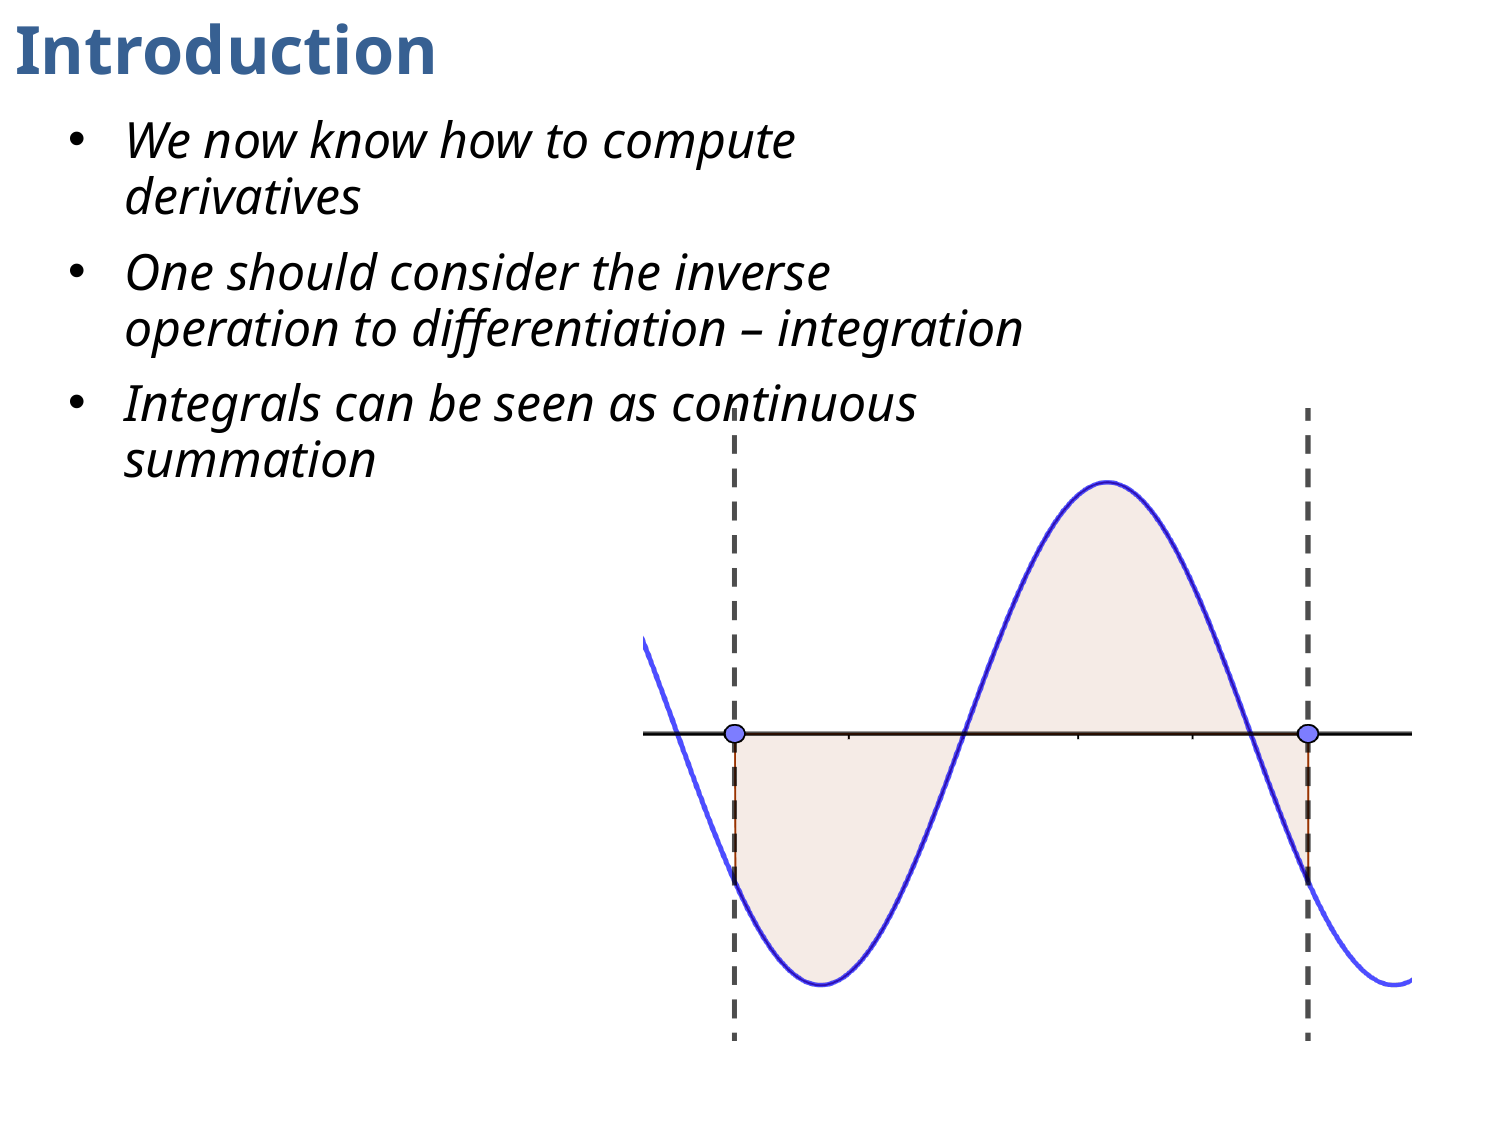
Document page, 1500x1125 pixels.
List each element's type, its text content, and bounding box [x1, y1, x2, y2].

title Introduction [0, 0, 1500, 102]
picture [643, 408, 1413, 1041]
list We now know how to compute derivatives One should consider the inverse operation to differentiation – integration Integrals can be seen as continuous summation [53, 104, 1058, 460]
